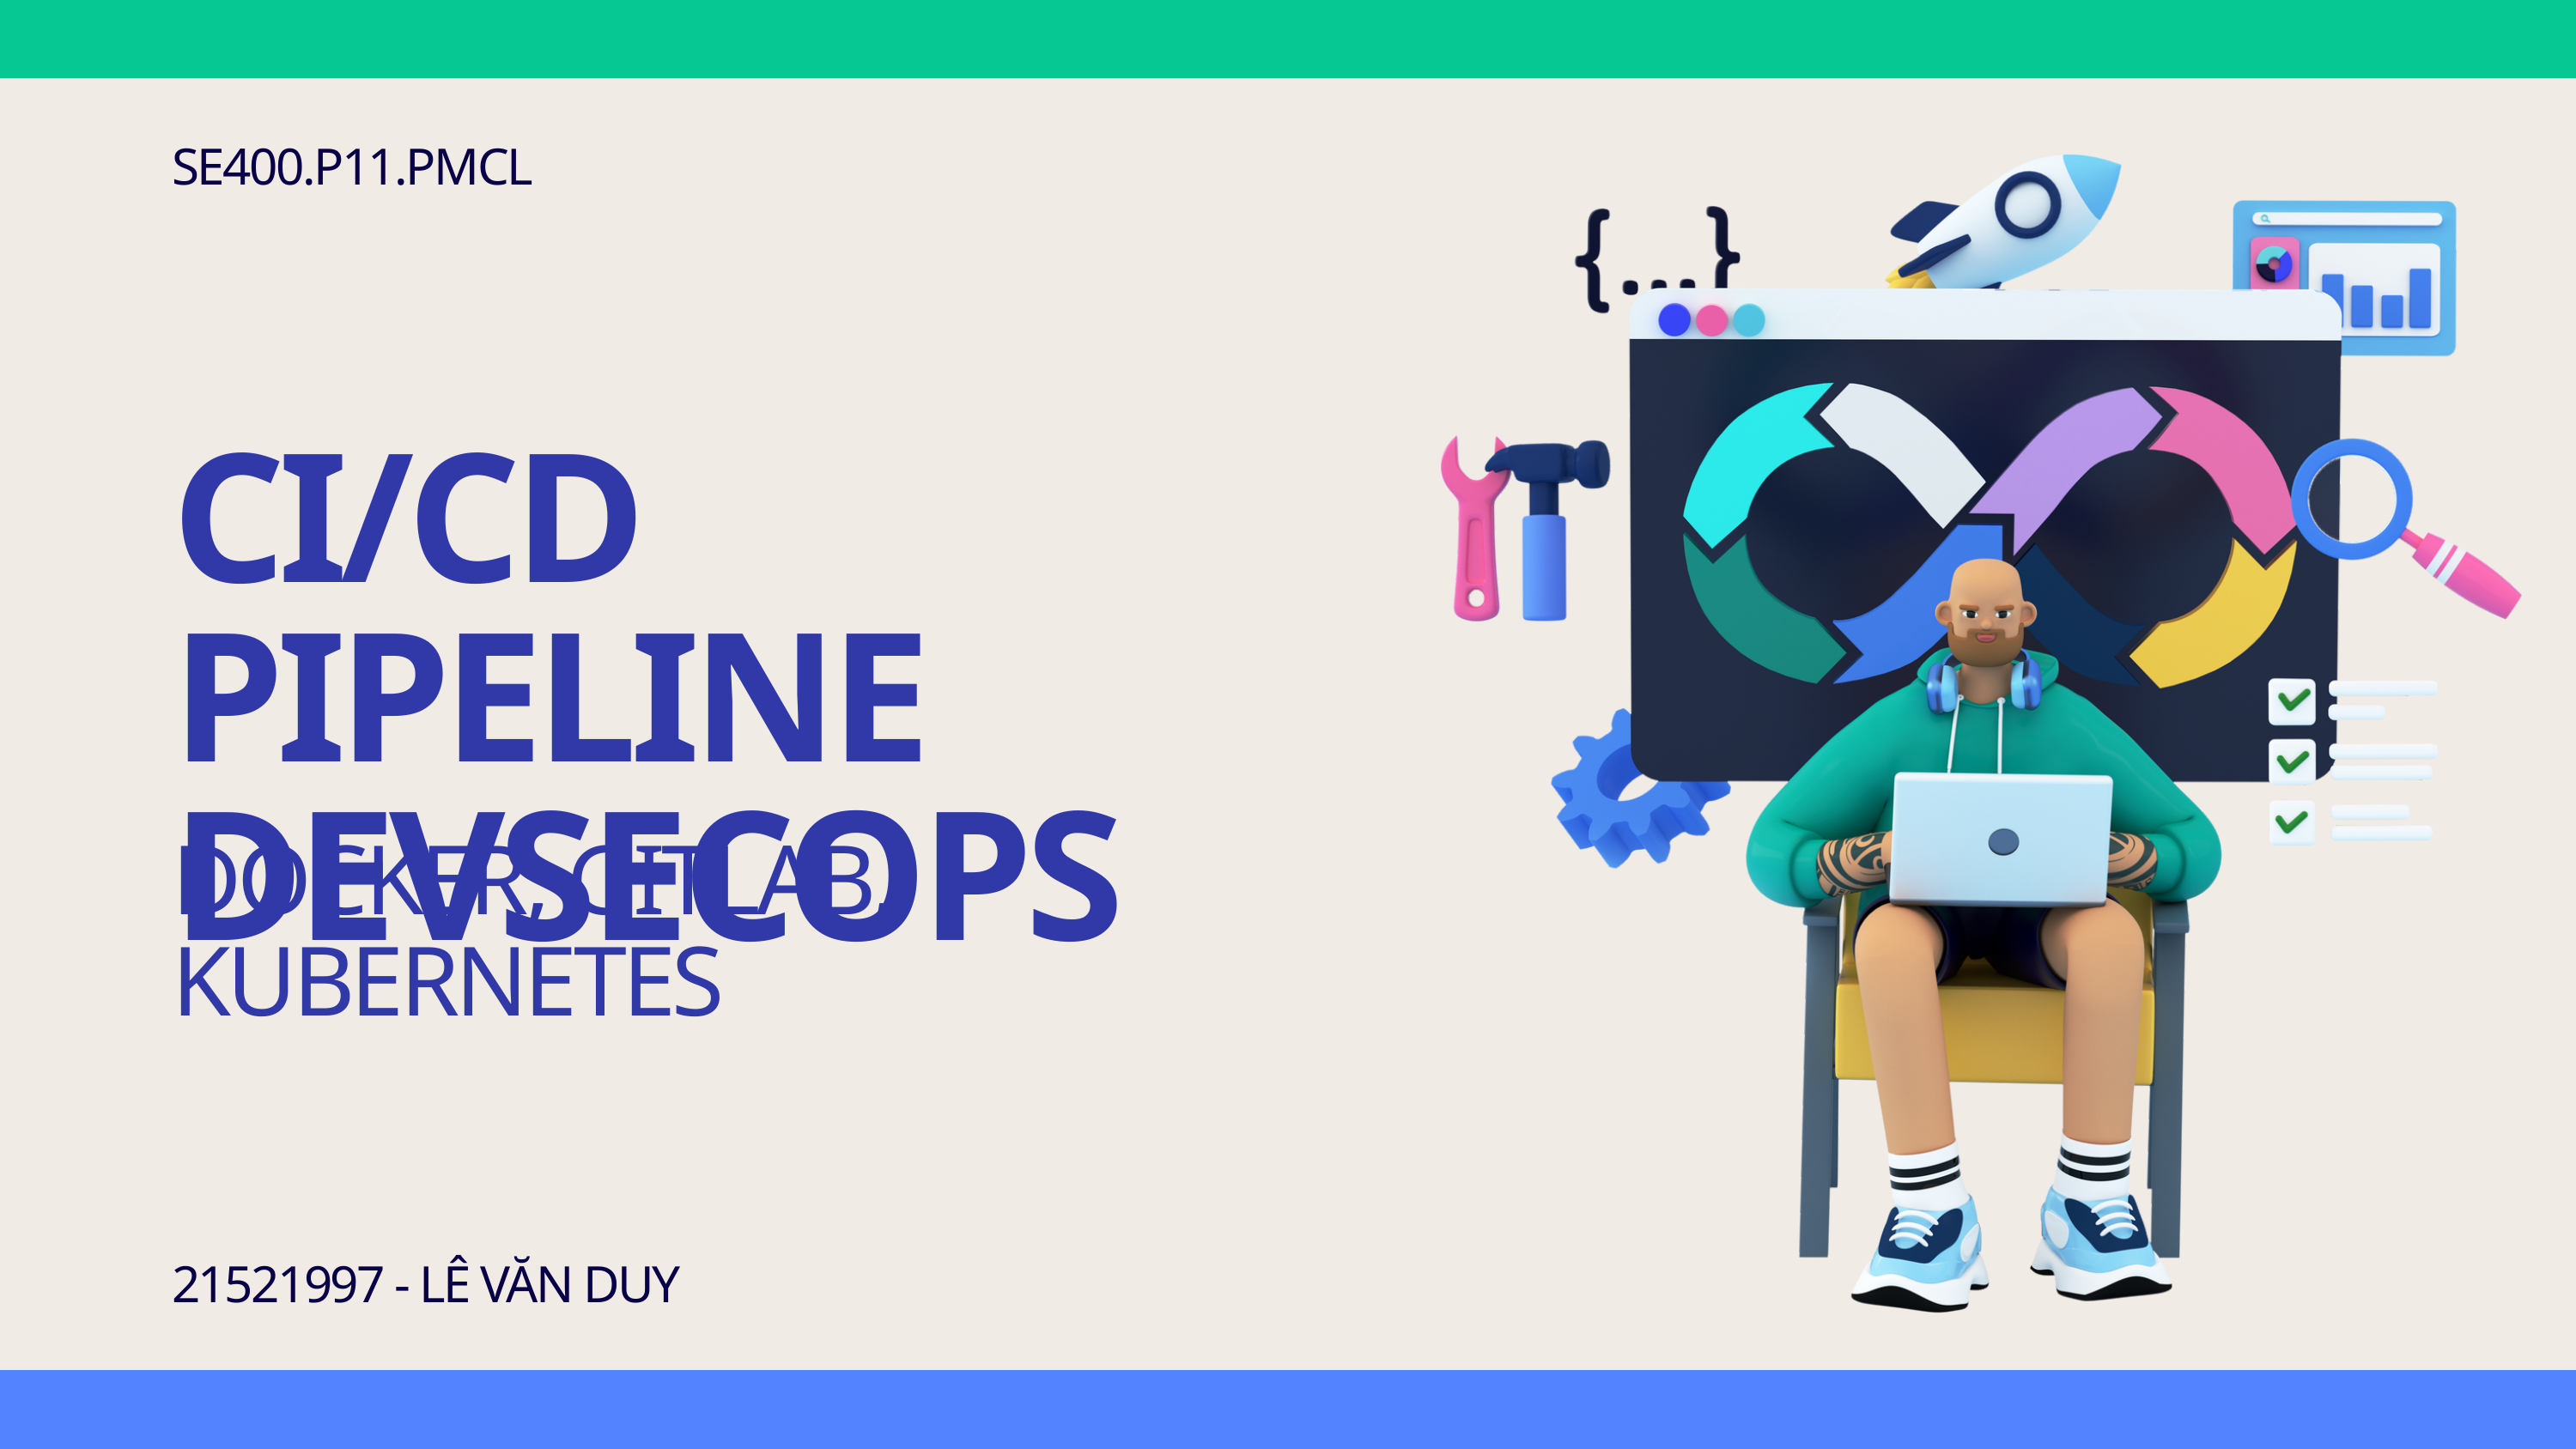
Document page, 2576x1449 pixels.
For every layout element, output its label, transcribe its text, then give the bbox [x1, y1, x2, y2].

text_box SE400.P11.PMCL [171, 138, 1384, 195]
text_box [0, 1369, 2576, 1449]
text_box DOCKER, GITLAB, KUBERNETES [171, 832, 1355, 1036]
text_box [0, 0, 2576, 79]
text_box 21521997 - LÊ VĂN DUY [171, 1256, 1384, 1313]
text_box CI/CD PIPELINE DEVSECOPS [171, 439, 1419, 977]
text_box [1440, 154, 2523, 1313]
